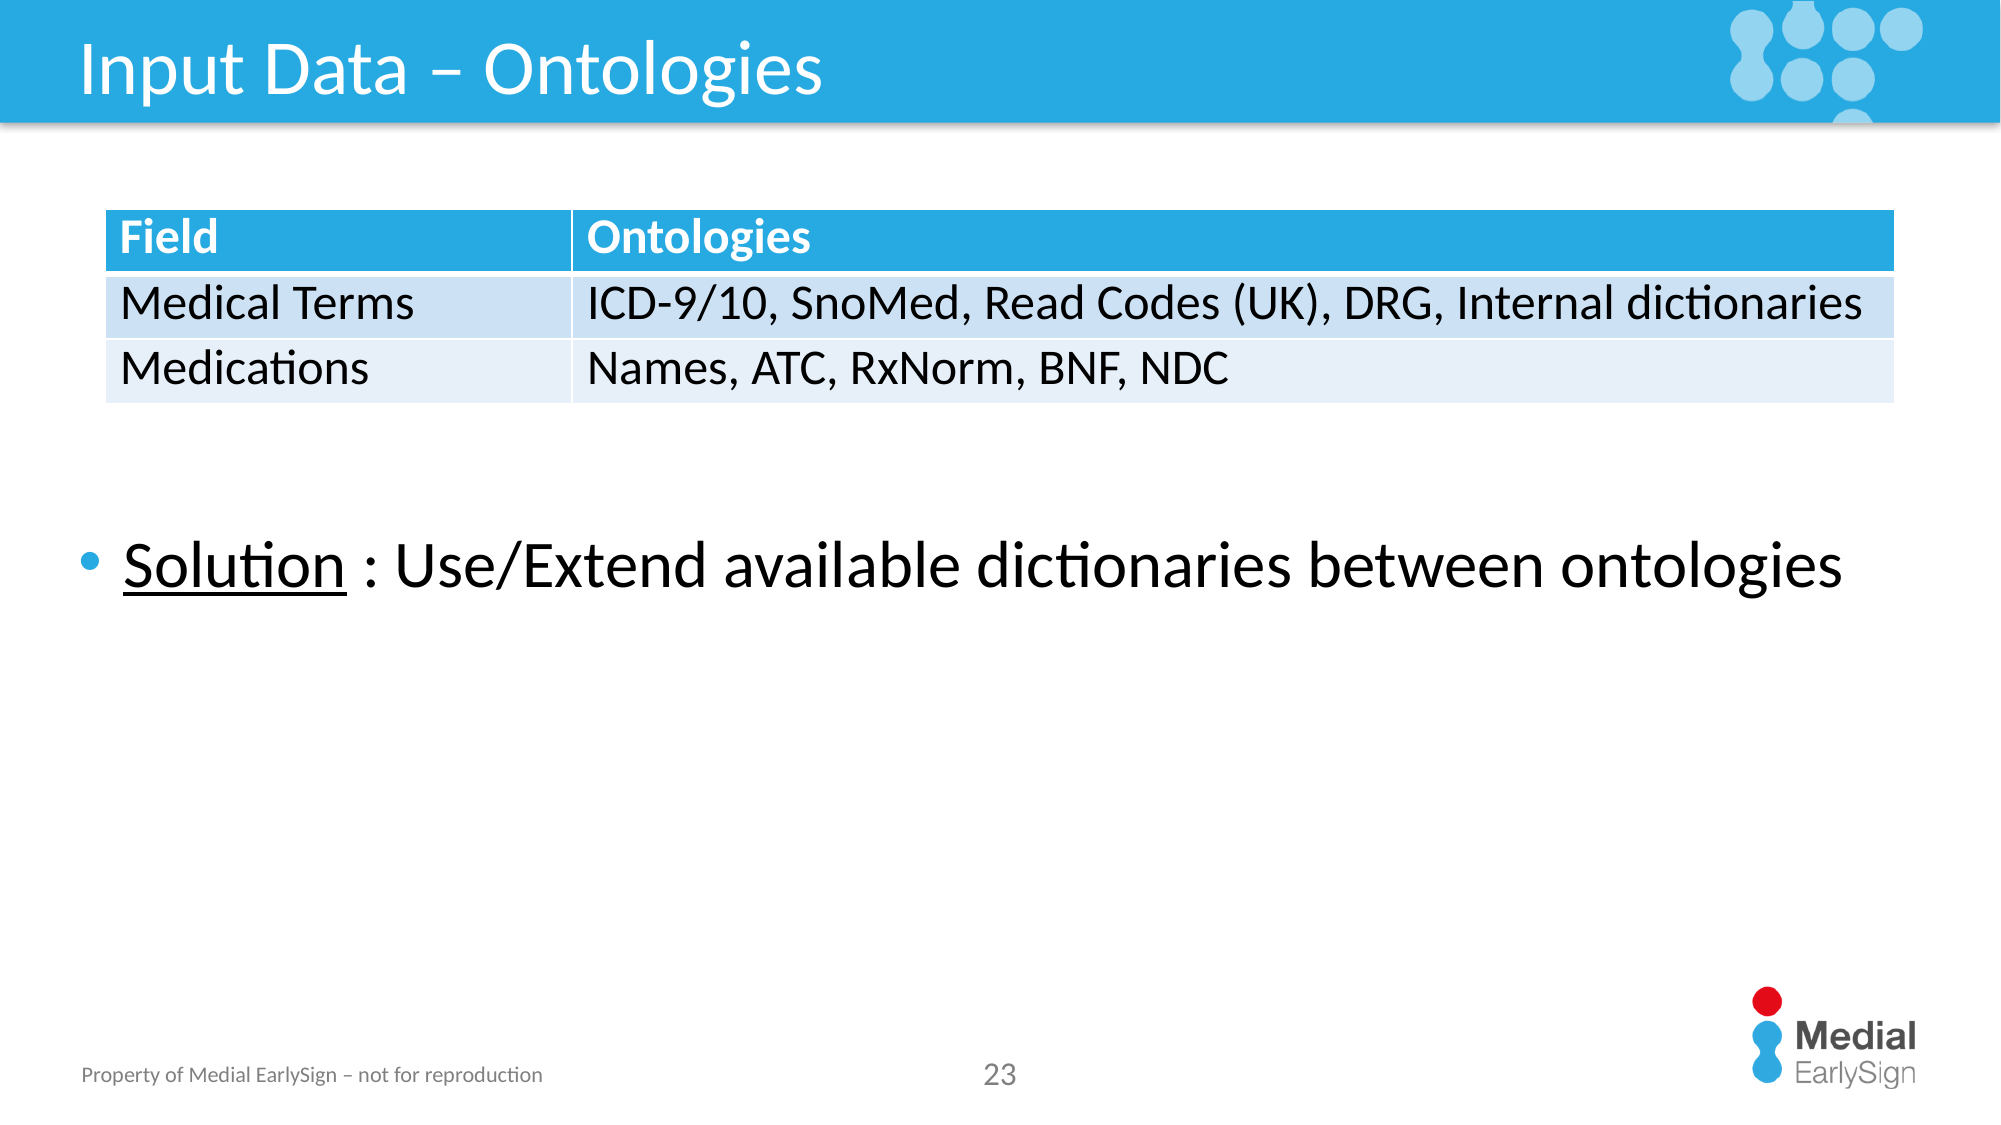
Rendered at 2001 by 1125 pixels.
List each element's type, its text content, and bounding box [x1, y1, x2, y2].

table_header Field [106, 210, 571, 271]
table_cell Medications [106, 340, 571, 403]
list Solution : Use/Extend available dictionaries between ontologies [63, 137, 1912, 1089]
table_cell Medical Terms [106, 277, 571, 338]
picture [1730, 1, 1923, 123]
table_cell Names, ATC, RxNorm, BNF, NDC [573, 340, 1894, 403]
table_cell ICD-9/10, SnoMed, Read Codes (UK), DRG, Internal dictionaries [573, 277, 1894, 338]
table_header Ontologies [573, 210, 1894, 271]
title Input Data – Ontologies [63, 8, 1729, 119]
